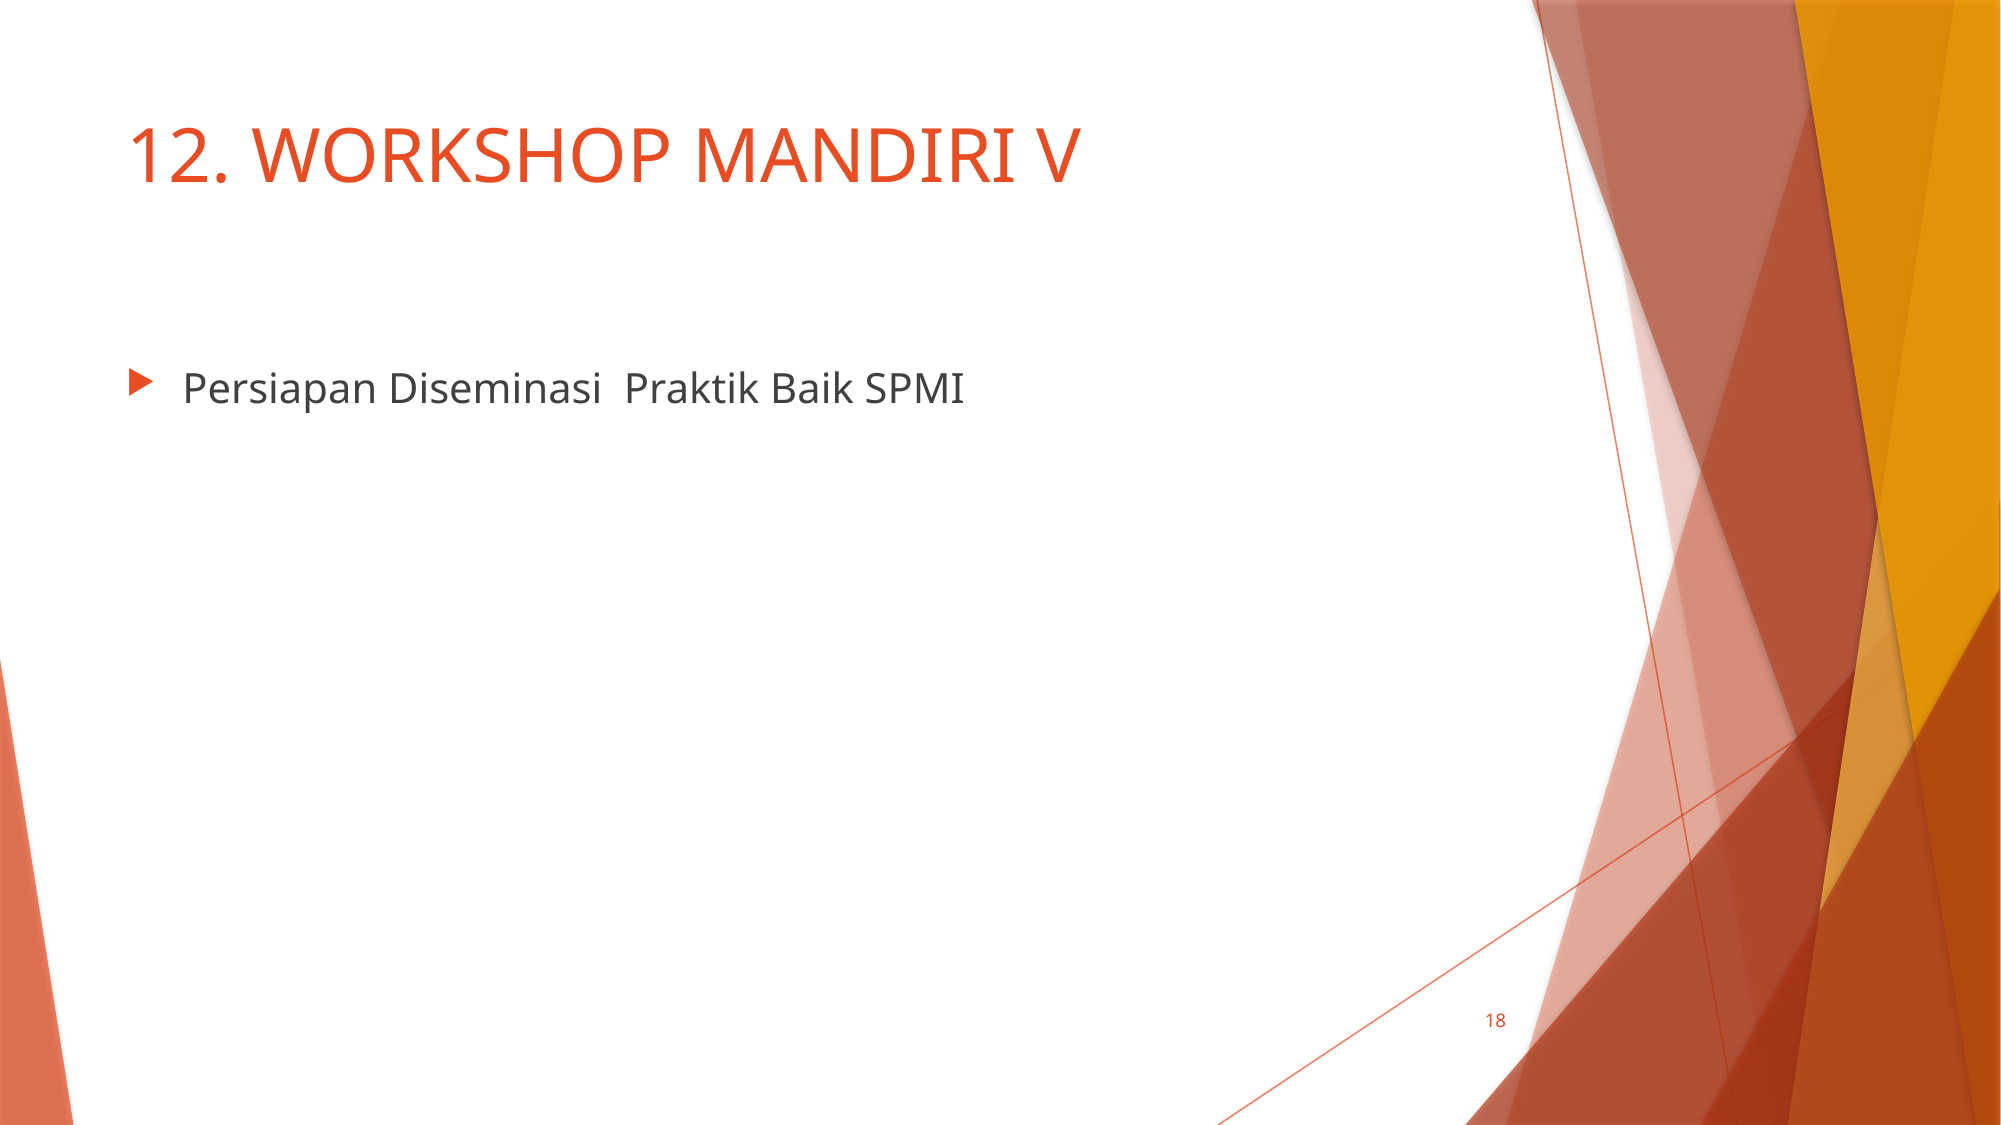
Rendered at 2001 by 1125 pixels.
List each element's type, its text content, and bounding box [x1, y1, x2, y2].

list Persiapan Diseminasi Praktik Baik SPMI [111, 354, 1522, 992]
slide_number 18 [1409, 991, 1522, 1051]
title 12. WORKSHOP MANDIRI V [111, 99, 1522, 238]
